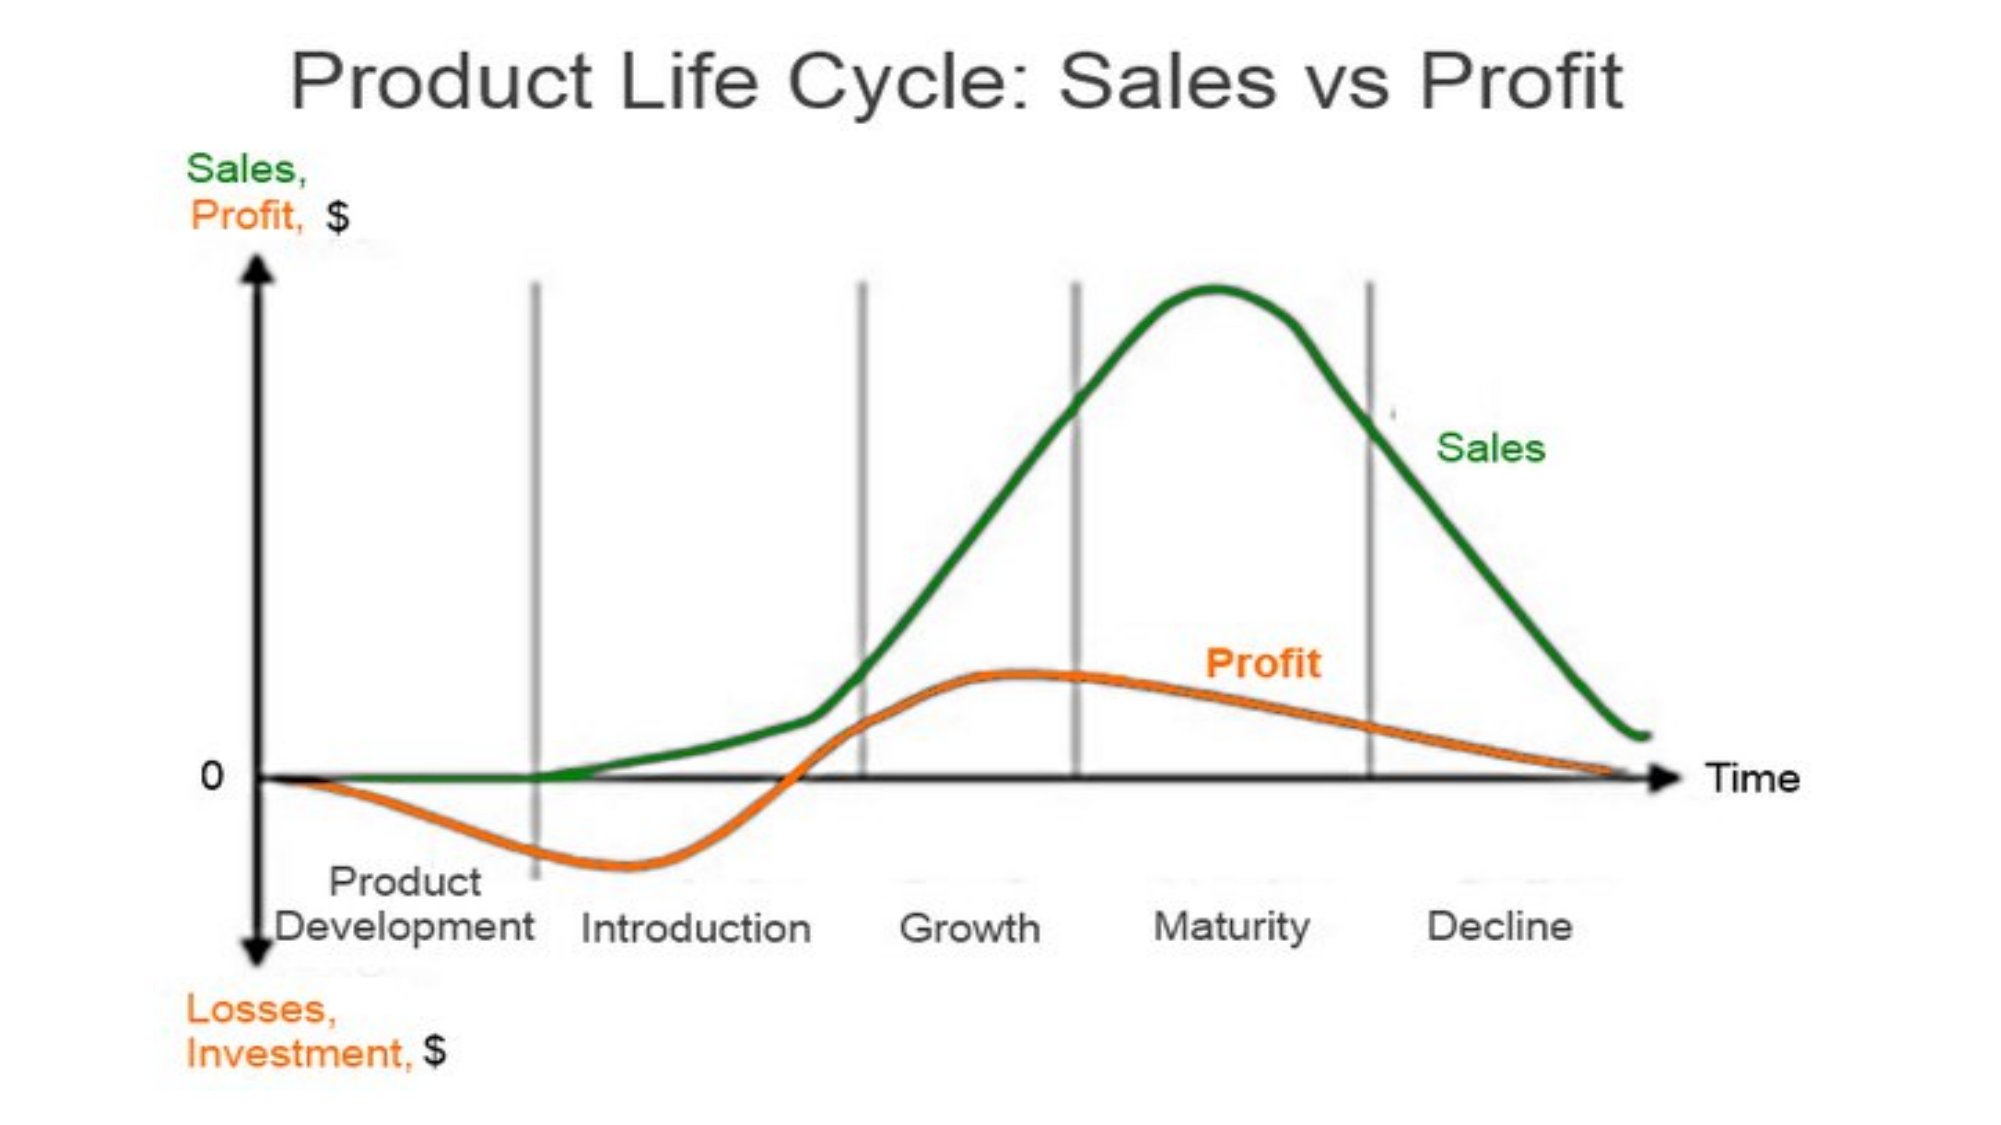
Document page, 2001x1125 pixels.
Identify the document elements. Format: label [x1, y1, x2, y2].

picture [153, 33, 1817, 1092]
